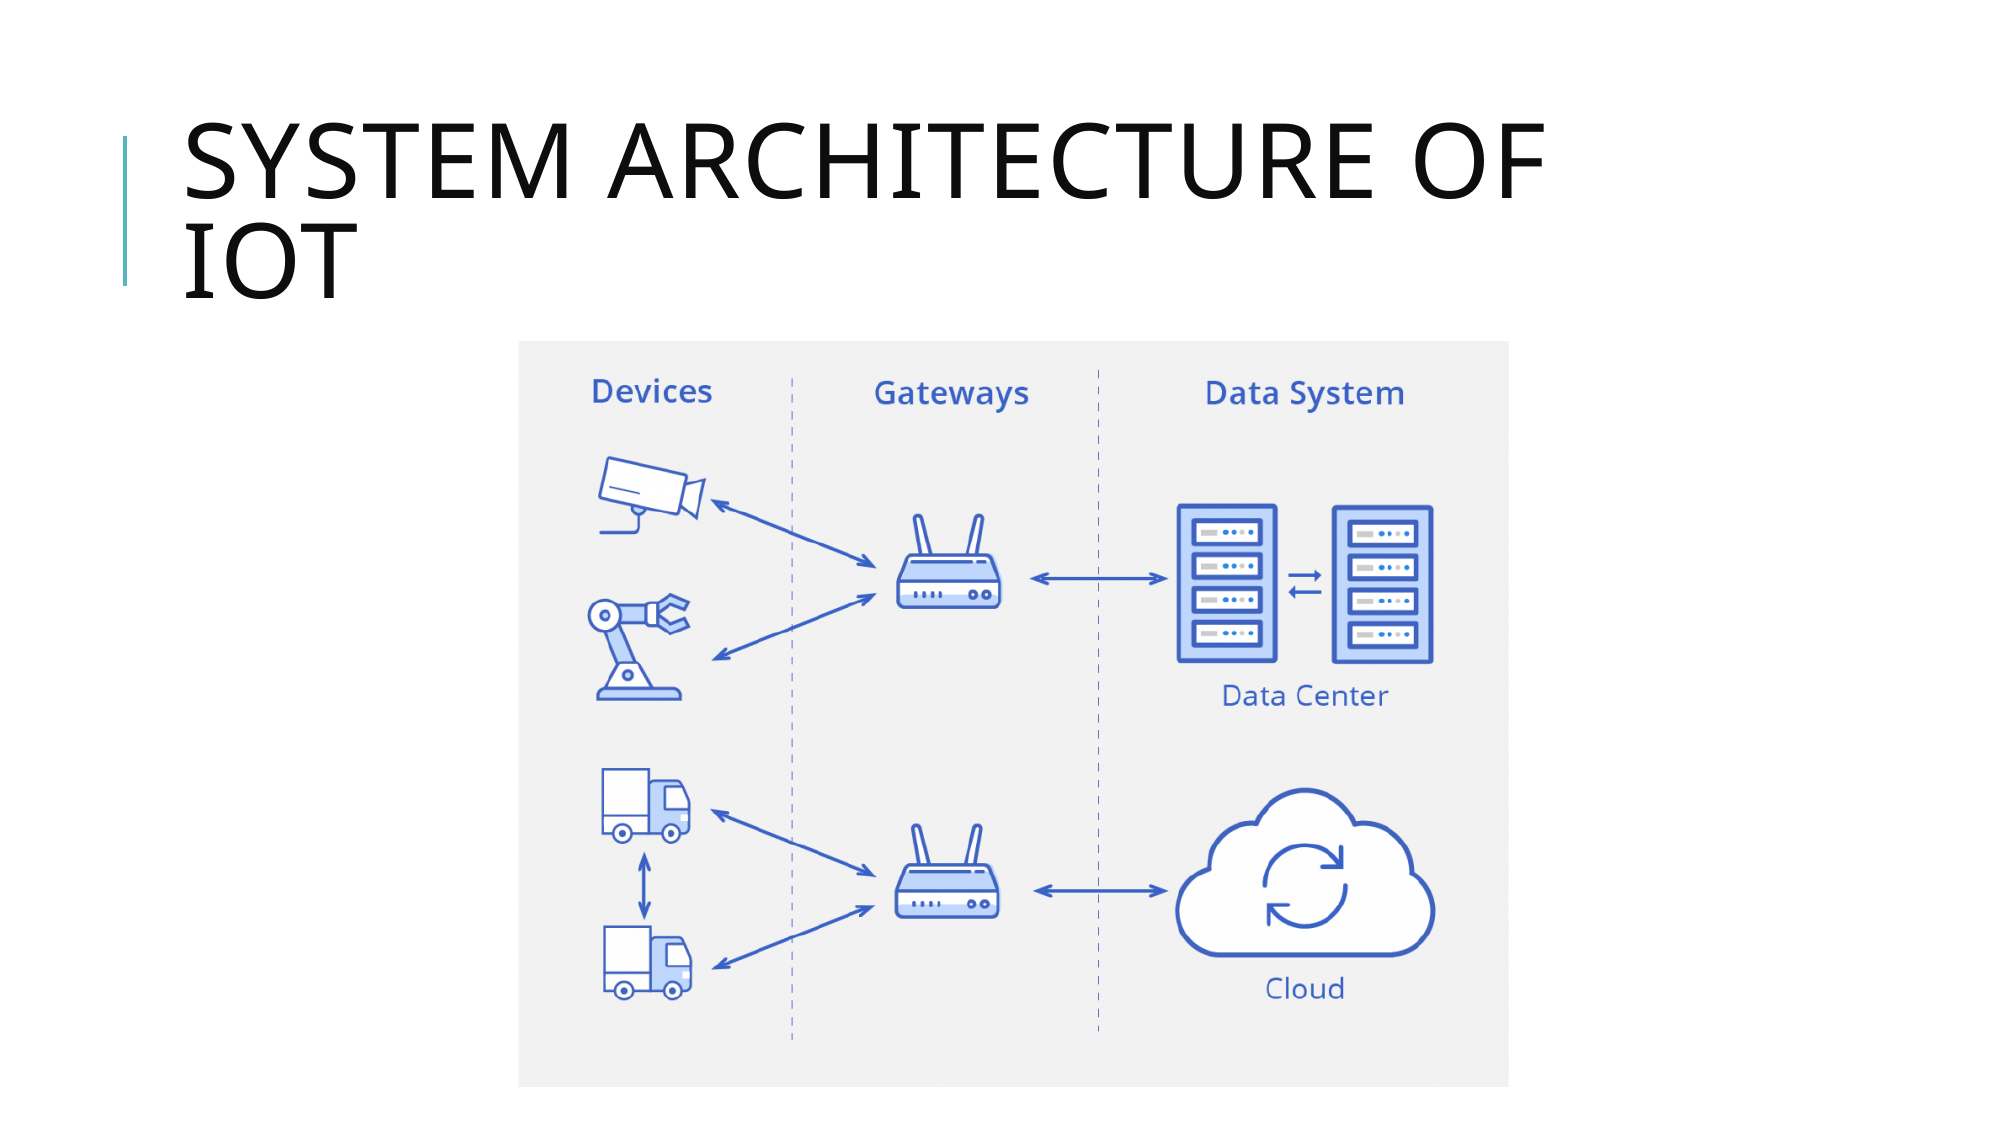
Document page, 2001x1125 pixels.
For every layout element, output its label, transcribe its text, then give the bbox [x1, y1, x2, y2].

title system architecture of iot [168, 96, 1763, 342]
picture [518, 341, 1510, 1088]
